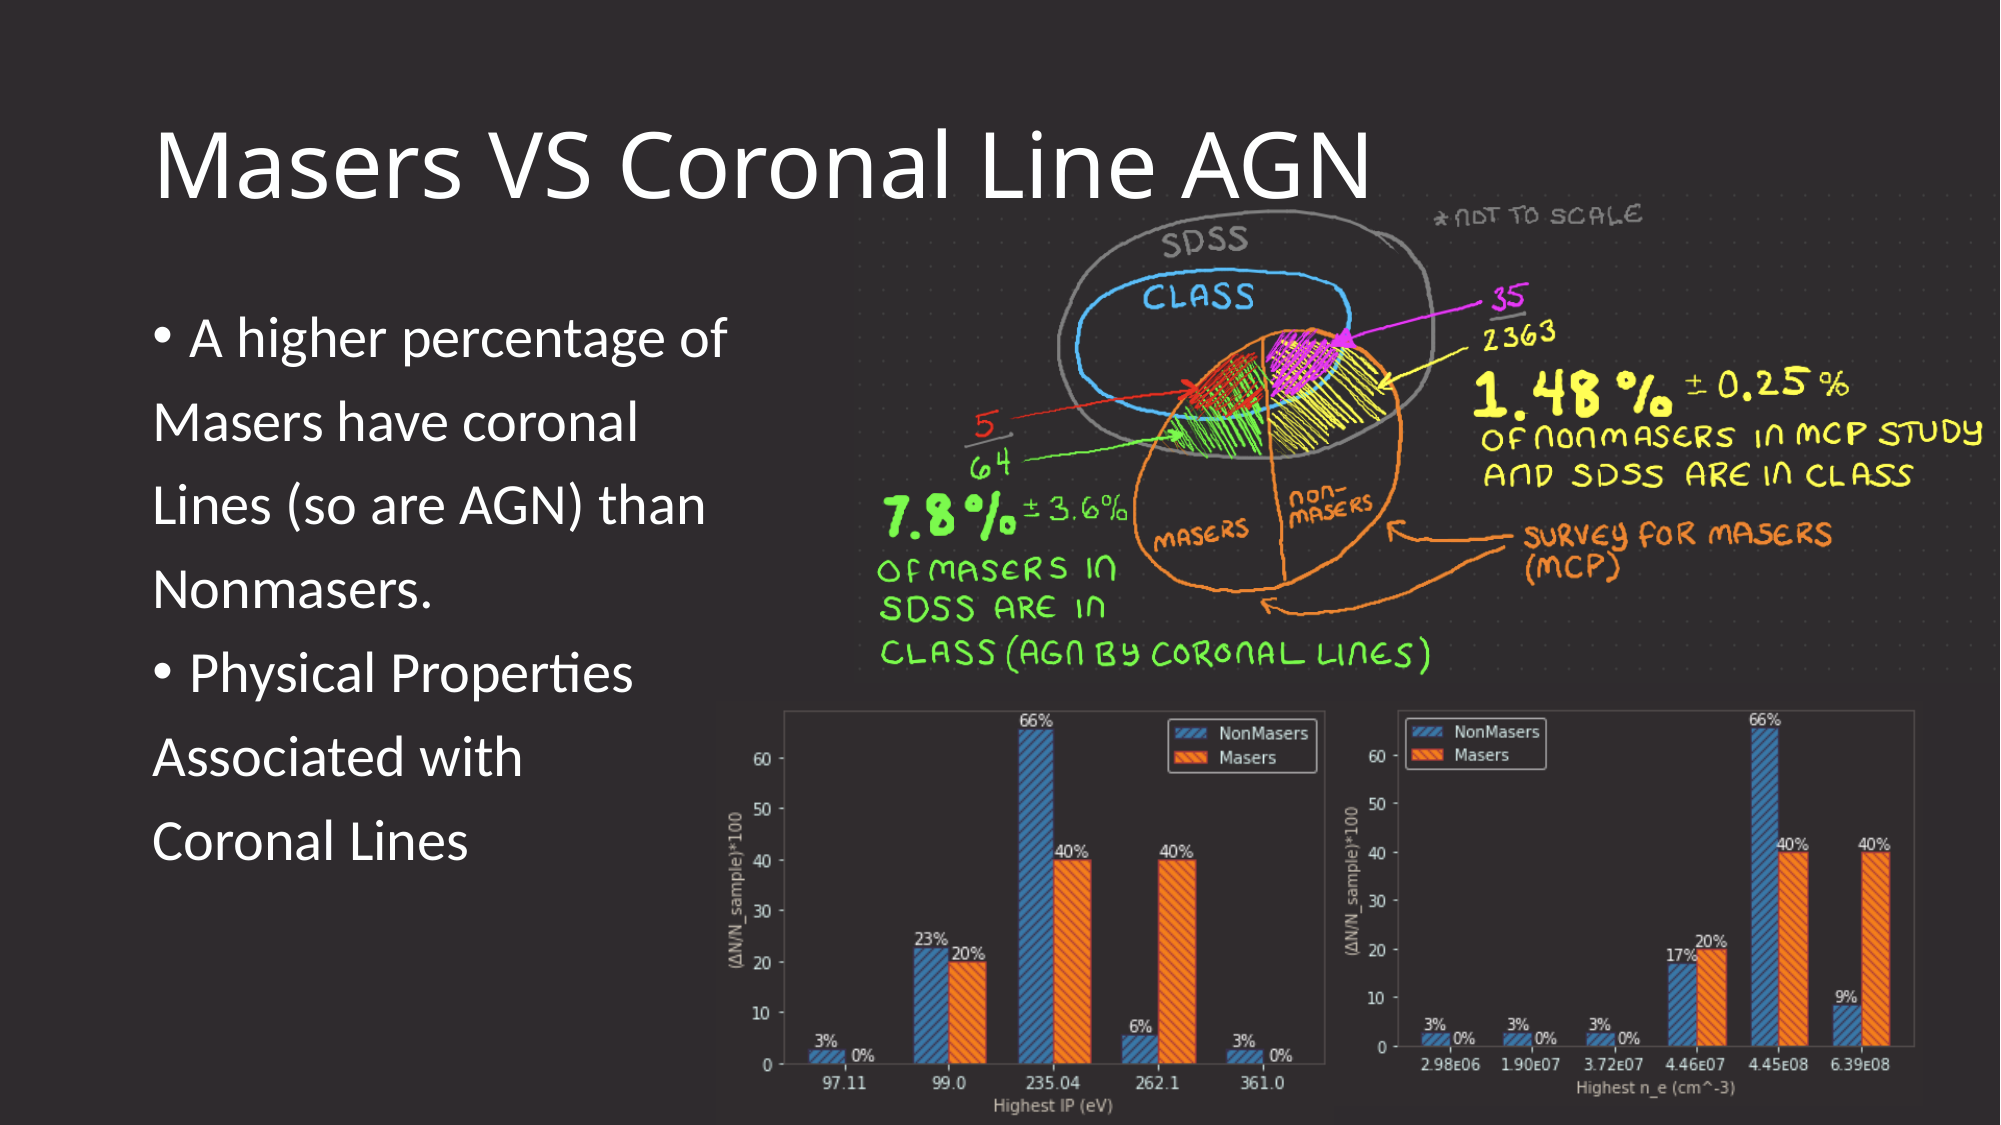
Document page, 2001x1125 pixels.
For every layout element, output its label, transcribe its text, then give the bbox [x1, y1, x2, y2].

title Masers VS Coronal Line AGN [137, 59, 1863, 278]
list A higher percentage of Masers have coronal Lines (so are AGN) than Nonmasers. Physical Properties Associated with Coronal Lines [137, 299, 1863, 1014]
picture [716, 701, 1923, 1125]
picture [854, 180, 2000, 683]
